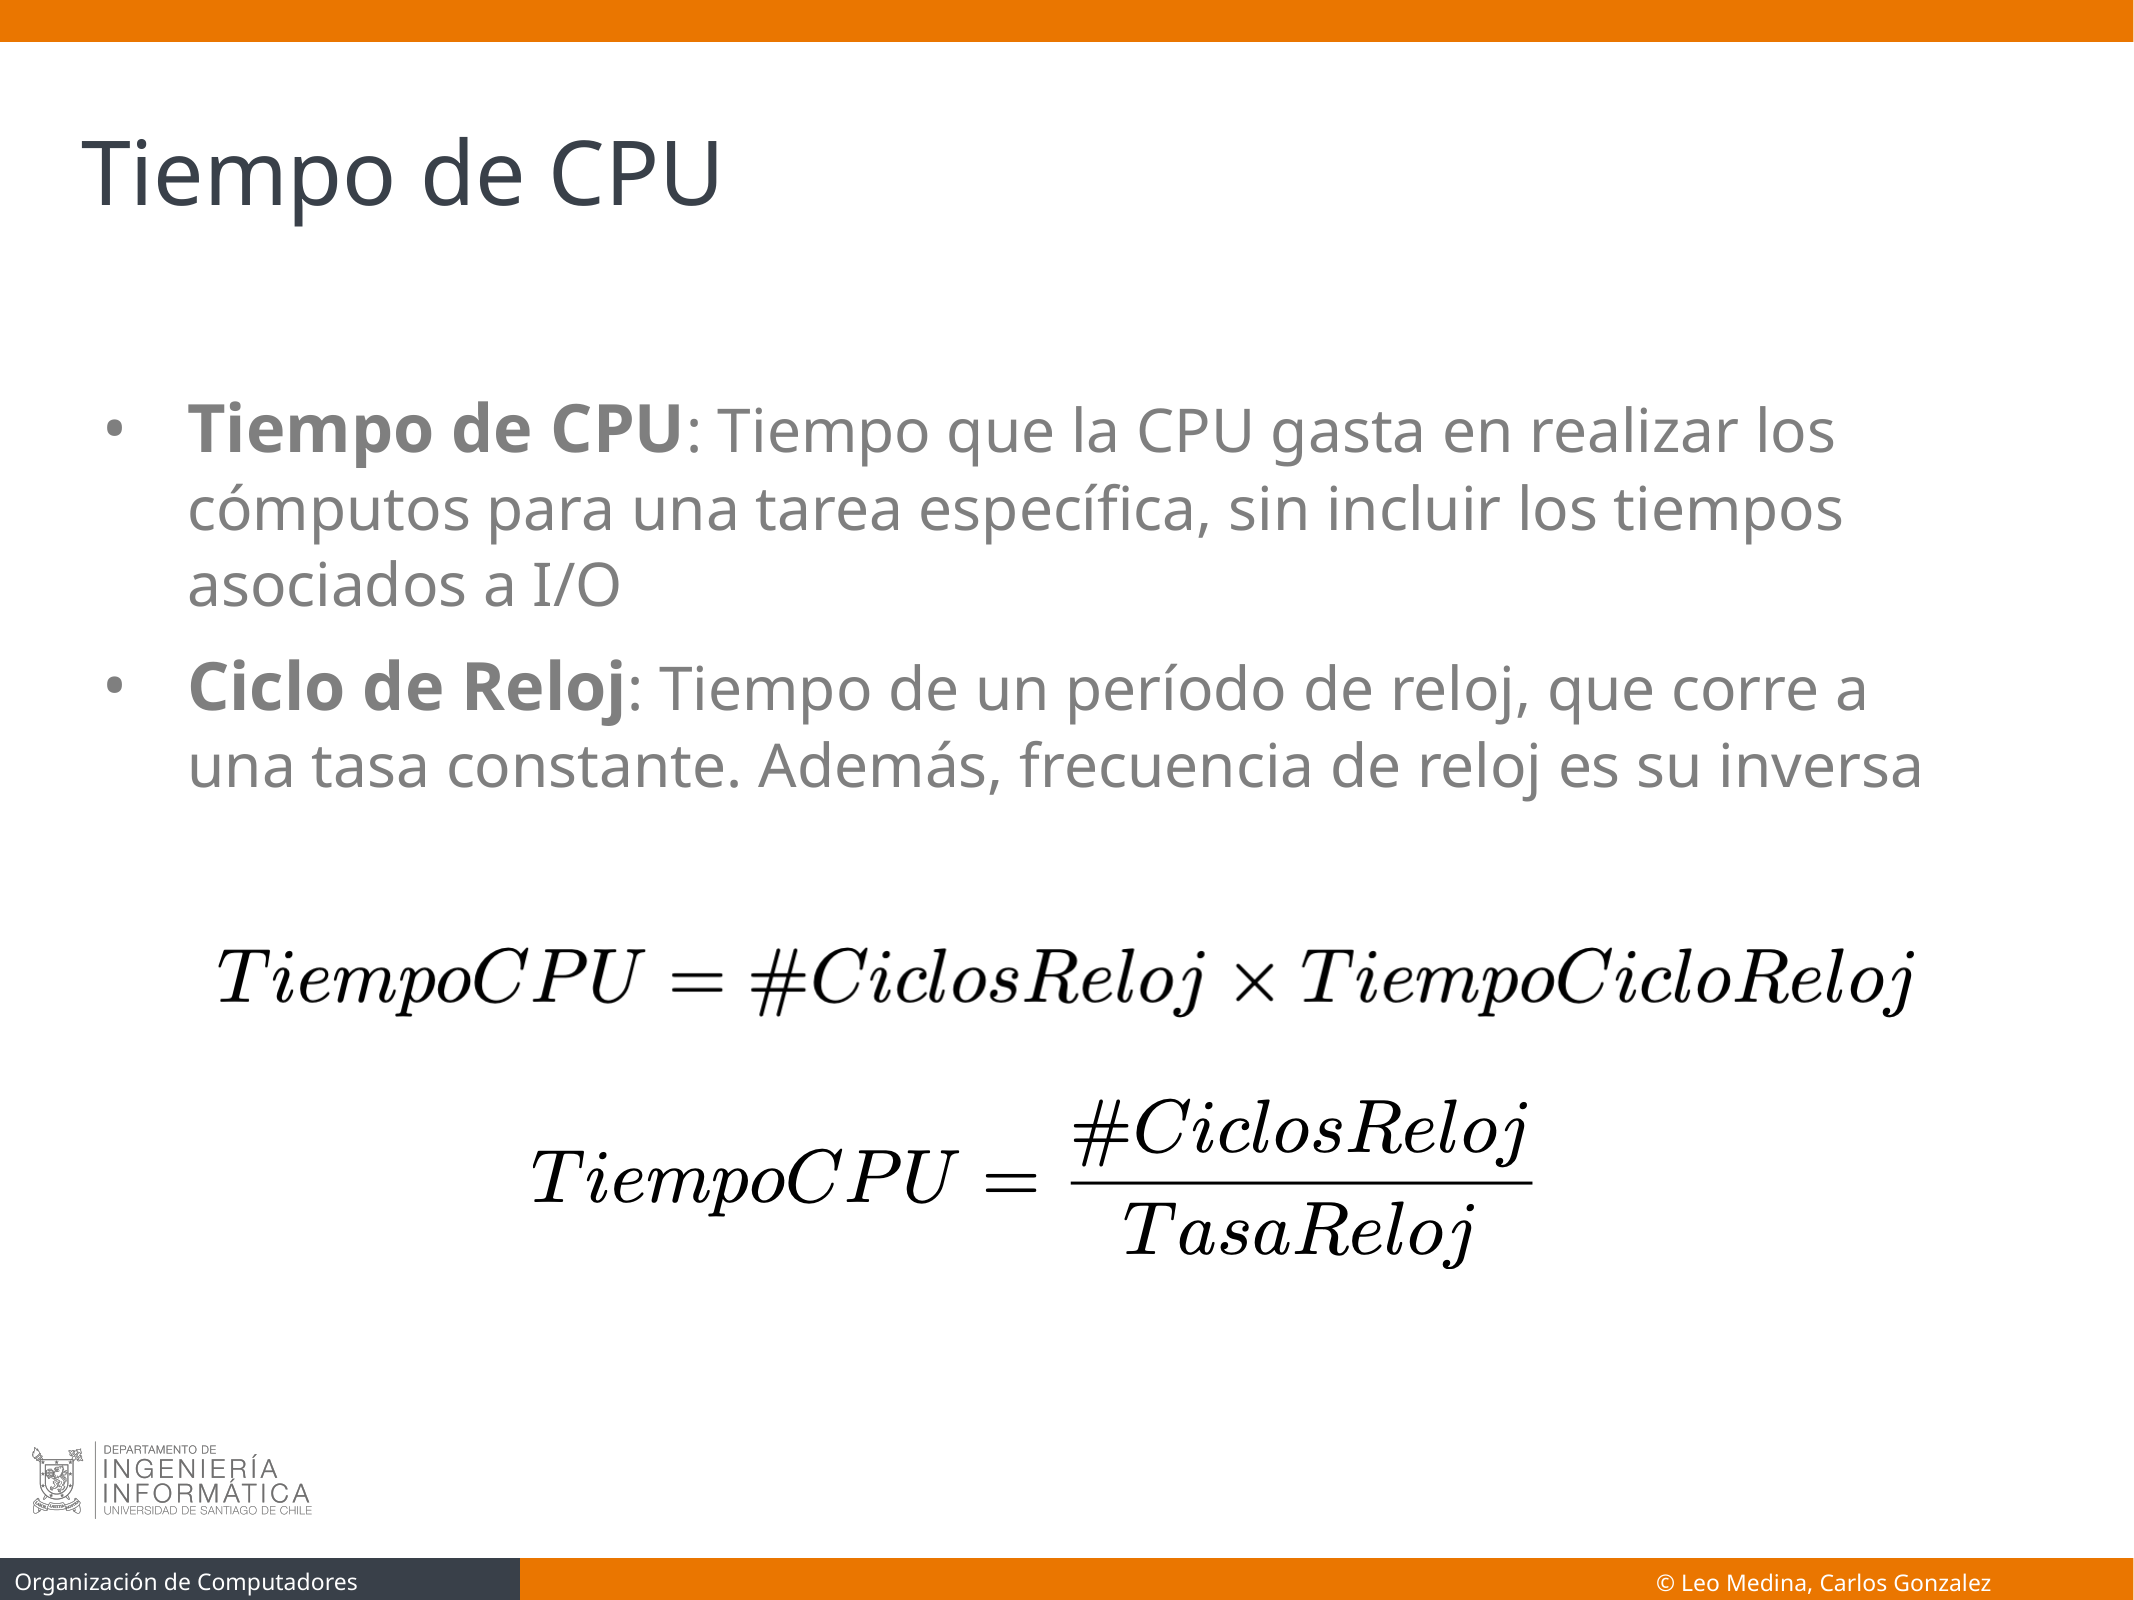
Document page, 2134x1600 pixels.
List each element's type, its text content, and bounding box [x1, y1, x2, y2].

picture [218, 946, 1915, 1018]
picture [19, 1433, 326, 1530]
title Tiempo de CPU [72, 62, 1843, 278]
picture [532, 1097, 1534, 1270]
list Tiempo de CPU: Tiempo que la CPU gasta en realizar los cómputos para una tarea específica, sin incluir los tiempos asociados a I/O Ciclo de Reloj: Tiempo de un período de reloj, que corre a una tasa constante. Además, frecuencia de reloj es su inversa [72, 315, 1994, 867]
